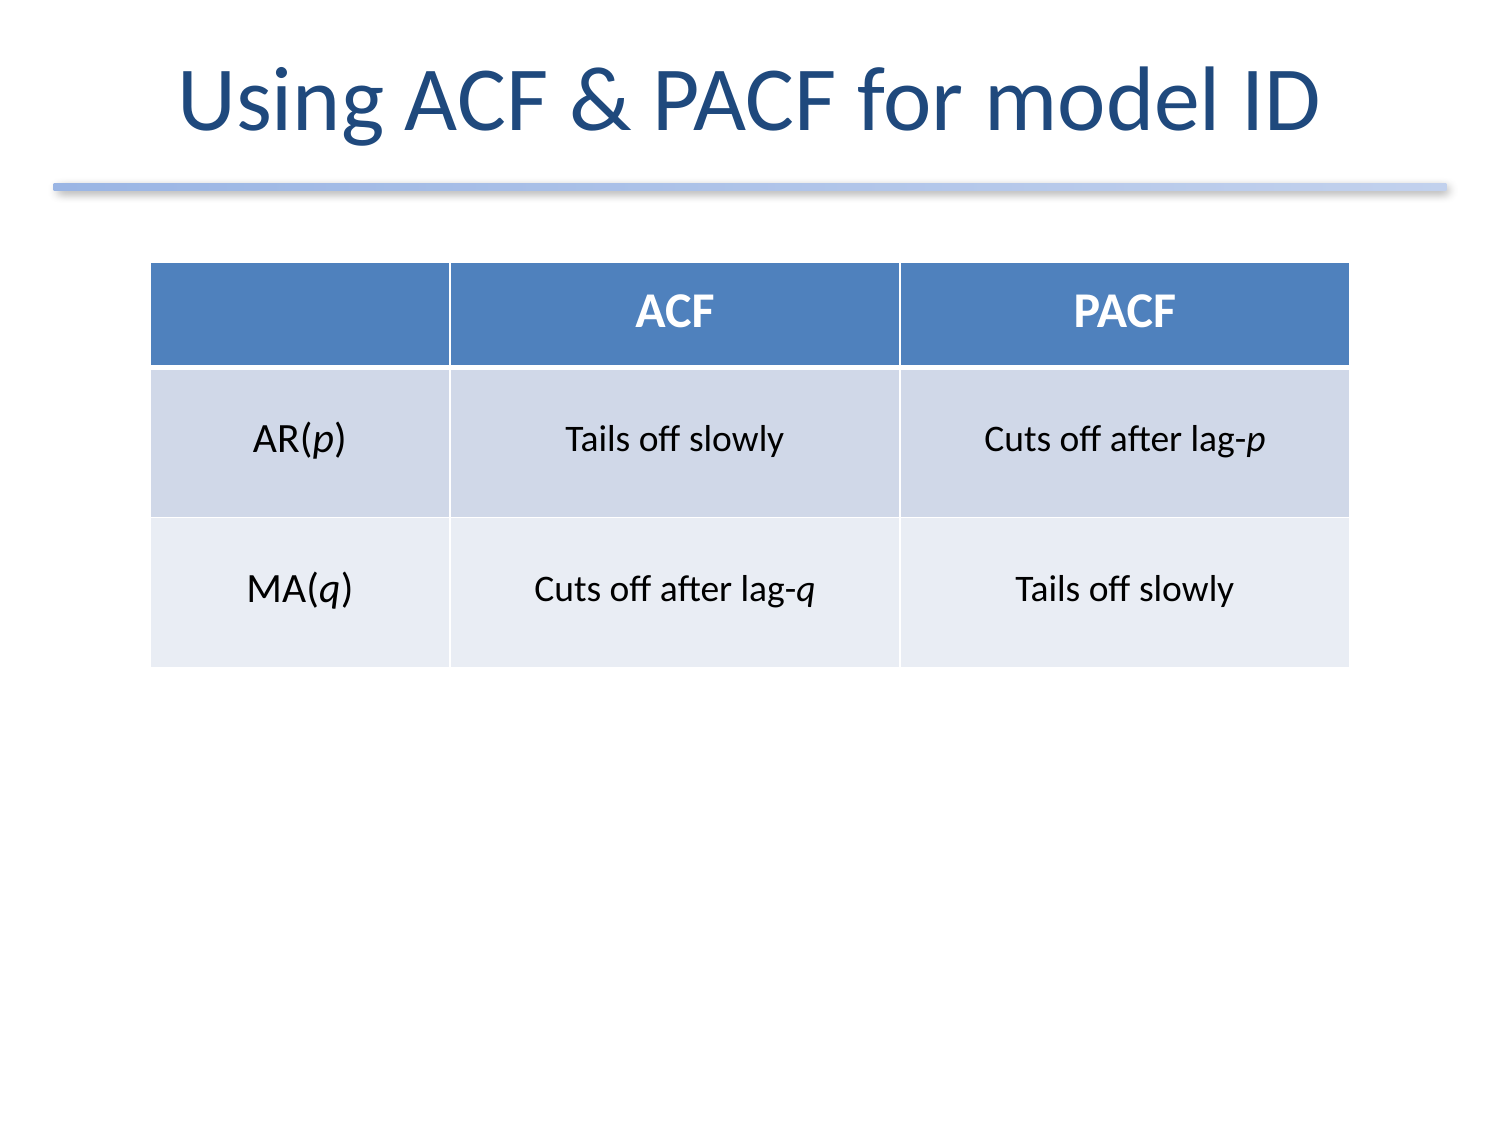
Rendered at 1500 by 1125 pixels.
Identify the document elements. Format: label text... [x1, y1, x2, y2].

text_box [53, 183, 1447, 191]
table_cell AR(p) [151, 370, 449, 517]
table_header ACF [451, 263, 899, 365]
table_cell MA(q) [151, 518, 449, 667]
table_cell Cuts off after lag-p [901, 370, 1349, 517]
title Using ACF & PACF for model ID [0, 0, 1500, 188]
table_header PACF [901, 263, 1349, 365]
table_header [151, 263, 449, 365]
table_cell Tails off slowly [901, 518, 1349, 667]
table_cell Tails off slowly [451, 370, 899, 517]
table_cell Cuts off after lag-q [451, 518, 899, 667]
